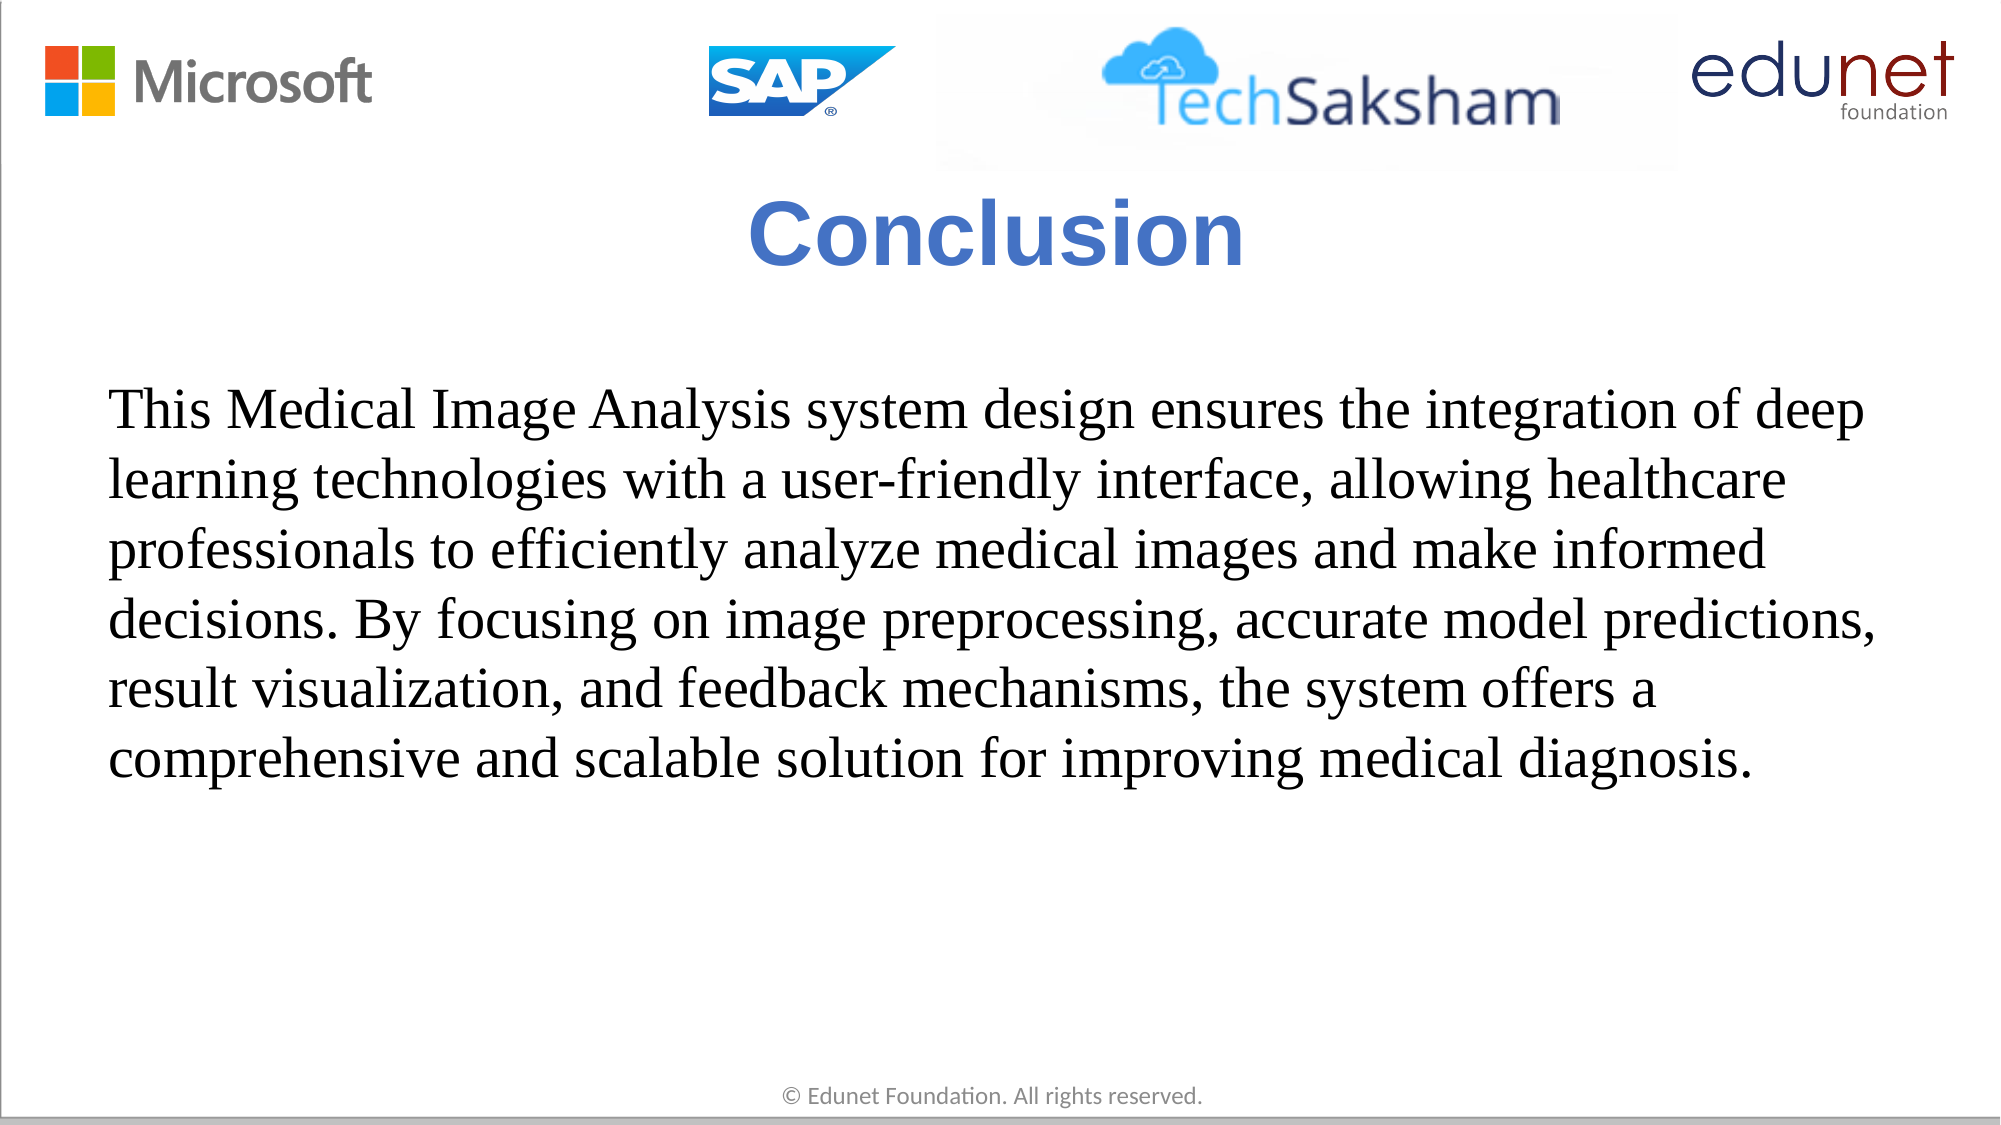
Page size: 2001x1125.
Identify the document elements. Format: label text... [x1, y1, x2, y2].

title Conclusion [247, 158, 1748, 293]
picture [45, 46, 372, 116]
footer © Edunet Foundation. All rights reserved. [655, 1065, 1331, 1125]
picture [709, 48, 896, 116]
picture [1686, 37, 1957, 125]
picture [0, 0, 2001, 1125]
picture [936, 14, 1678, 171]
subtitle This Medical Image Analysis system design ensures the integration of deep learning technologies with a user-friendly interface, allowing healthcare professionals to efficiently analyze medical images and make informed decisions. By focusing on image preprocessing, accurate model predictions, result visualization, and feedback mechanisms, the system offers a comprehensive and scalable solution for improving medical diagnosis. [93, 293, 1914, 1010]
